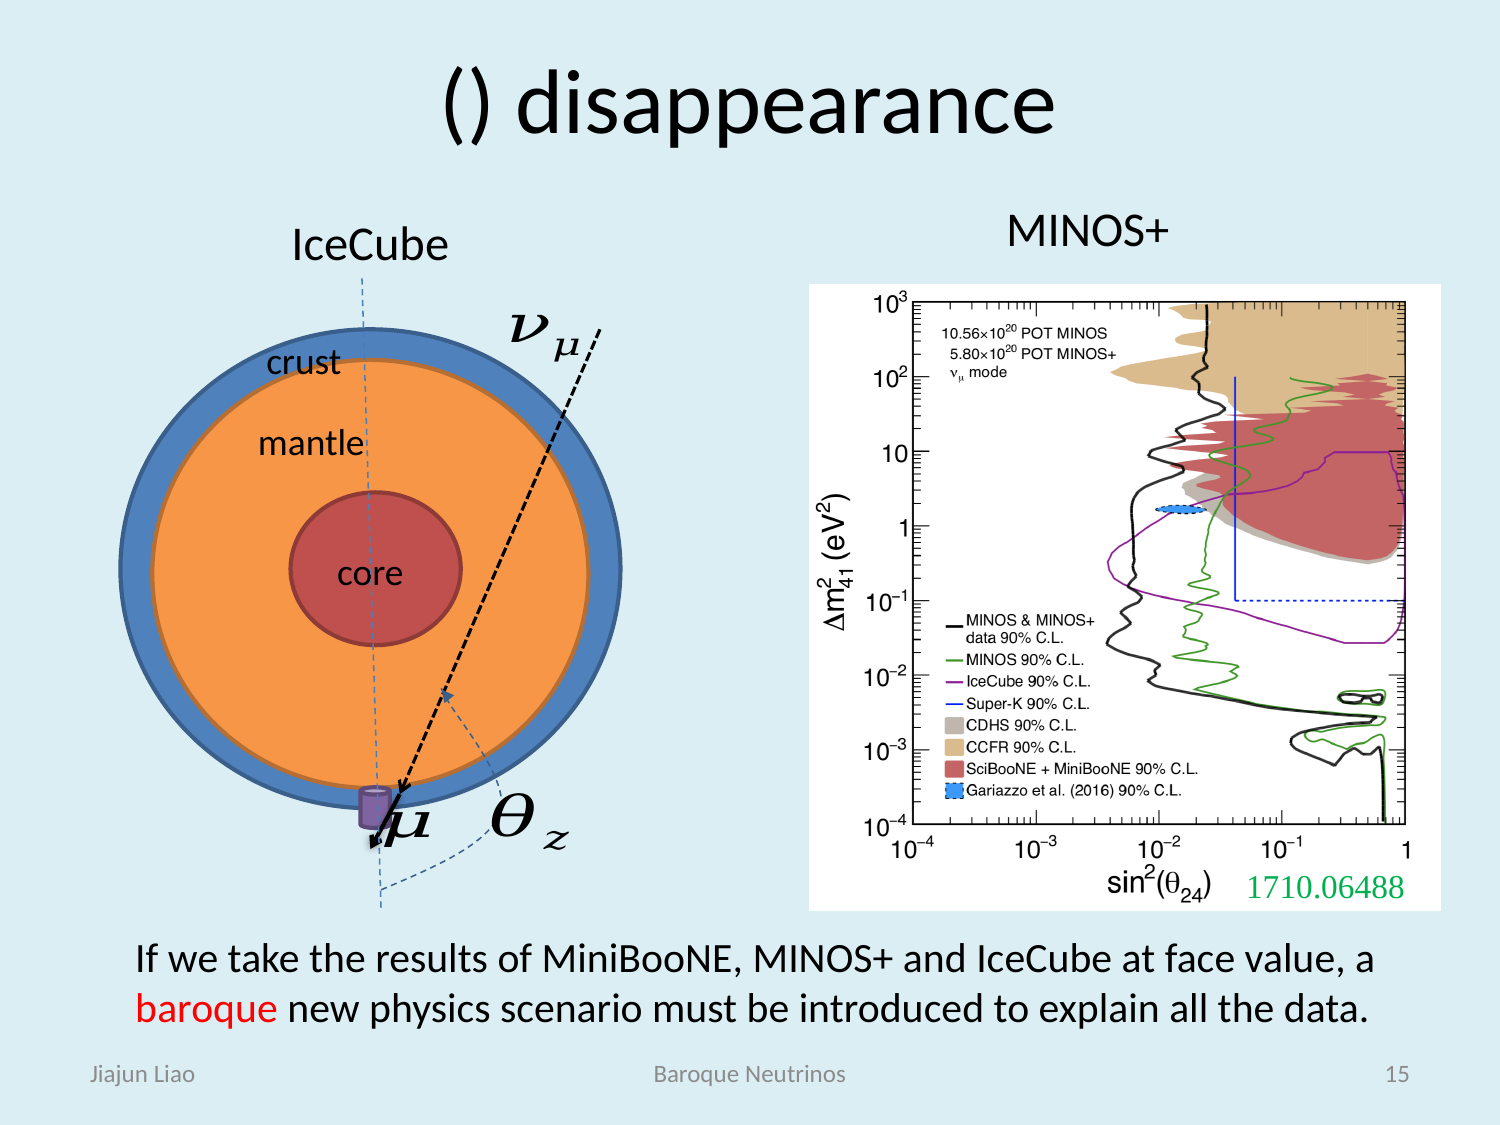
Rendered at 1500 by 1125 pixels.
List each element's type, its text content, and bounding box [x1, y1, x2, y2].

text_box MINOS+ [780, 189, 1396, 264]
text_box If we take the results of MiniBooNE, MINOS+ and IceCube at face value, a baroque new physics scenario must be introduced to explain all the data. [120, 923, 1396, 1039]
slide_number 15 [1074, 1042, 1425, 1103]
footer Baroque Neutrinos [512, 1042, 988, 1103]
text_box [120, 278, 621, 911]
text_box IceCube [62, 204, 678, 279]
slide_number Jiajun Liao [75, 1042, 425, 1103]
picture [809, 284, 1442, 911]
